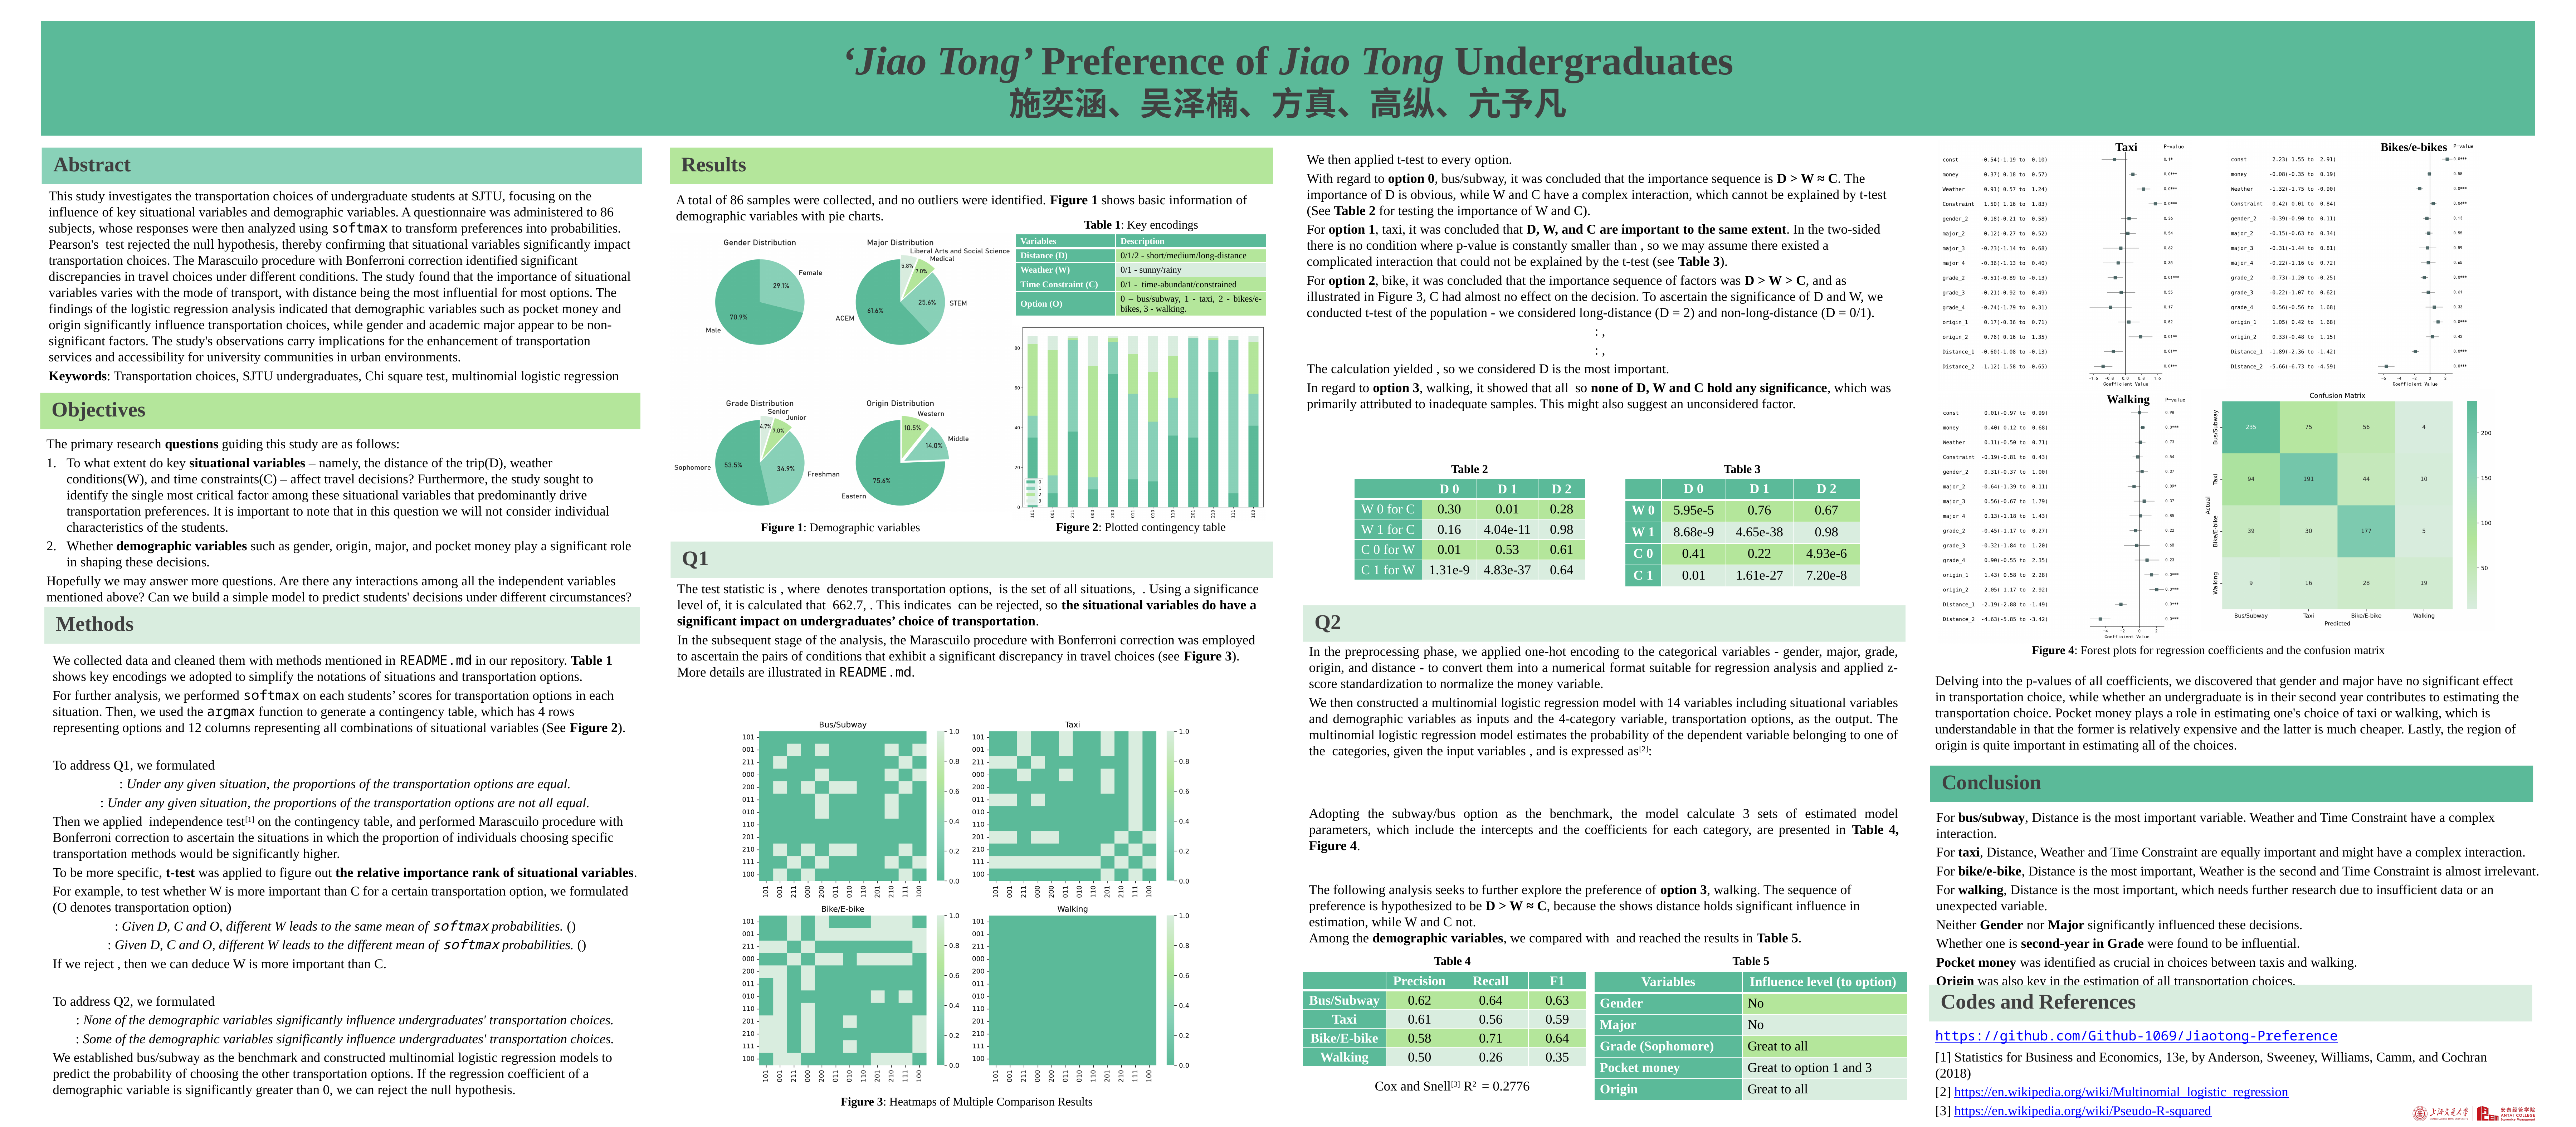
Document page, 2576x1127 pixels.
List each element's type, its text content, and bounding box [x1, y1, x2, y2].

table_cell Major [1595, 1015, 1742, 1035]
table_cell W 0 [1625, 501, 1661, 522]
table_cell Grade (Sophomore) [1595, 1036, 1742, 1057]
table_cell 0.50 [1386, 1048, 1453, 1066]
table_cell Great to all [1743, 1079, 1907, 1100]
table_cell 0.41 [1662, 544, 1726, 565]
table_cell 0.16 [1422, 519, 1477, 539]
text_box Cox and Snell[3] R2 = 0.2776 [1370, 1074, 1535, 1096]
text_box Table 1: Key encodings [1075, 214, 1208, 234]
table_cell 0.26 [1453, 1048, 1528, 1066]
text_box Figure 4: Forest plots for regression coefficients and the confusion matrix [2021, 639, 2399, 659]
list Codes and References [1929, 985, 2532, 1021]
table_cell 0.59 [1529, 1010, 1586, 1028]
table_header [1303, 972, 1386, 989]
table_cell 0.64 [1538, 560, 1585, 580]
table_cell C 0 [1625, 544, 1661, 565]
table_header Recall [1453, 972, 1528, 989]
table_cell 0.01 [1477, 500, 1538, 519]
text_box Q1 [670, 541, 1273, 578]
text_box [2226, 136, 2480, 388]
table_header D 2 [1538, 479, 1585, 498]
table_header D 0 [1662, 479, 1726, 499]
table_header D 2 [1794, 479, 1860, 499]
table_header D 1 [1726, 479, 1793, 499]
picture [737, 717, 1194, 1087]
list Objectives [40, 392, 640, 429]
table_cell 0.22 [1726, 544, 1793, 565]
table_header Precision [1386, 972, 1453, 989]
table_header D 1 [1477, 479, 1538, 498]
table_cell 0.62 [1386, 991, 1453, 1009]
text_box Delving into the p-values of all coefficients, we discovered that gender and major have no significant effect in transportation choice, while whether an undergraduate is in their second year contributes to estimating the transportation choice. Pocket money plays a role in estimating one's choice of taxi or walking, which is understandable in that the former is relatively expensive and the latter is much cheaper. Lastly, the region of origin is quite important in estimating all of the choices. [1930, 669, 2533, 755]
text_box Table 3 [1708, 459, 1776, 478]
list Conclusion [1930, 765, 2533, 802]
table_cell 8.68e-9 [1662, 522, 1726, 543]
table_header Variables [1595, 972, 1742, 992]
table_cell W 1 [1625, 522, 1661, 543]
table_cell 0 – bus/subway, 1 - taxi, 2 - bikes/e-bikes, 3 - walking. [1116, 292, 1266, 316]
list Abstract [42, 147, 642, 184]
table_cell 0.53 [1477, 540, 1538, 560]
table_cell 0/1 - sunny/rainy [1116, 263, 1266, 277]
table_cell 0.71 [1453, 1029, 1528, 1047]
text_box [1938, 136, 2192, 389]
table_header [1355, 479, 1422, 498]
table_cell 5.95e-5 [1662, 501, 1726, 522]
table_cell No [1743, 994, 1907, 1014]
table_cell 0.61 [1538, 540, 1585, 560]
table_header D 0 [1422, 479, 1477, 498]
table_cell 0.35 [1529, 1048, 1586, 1066]
table_cell Bike/E-bike [1303, 1029, 1386, 1047]
table_cell 0.64 [1529, 1029, 1586, 1047]
table_cell 0.64 [1453, 991, 1528, 1009]
table_cell 1.61e-27 [1726, 565, 1793, 586]
picture [2201, 389, 2496, 631]
list The primary research questions guiding this study are as follows: To what extent do key situational variables – namely, the distance of the trip(D), weather conditions(W), and time constraints(C) – affect travel decisions? Furthermore, the study sought to identify the single most critical factor among these situational variables that predominantly drive transportation preferences. It is important to note that in this question we will not consider individual characteristics of the students. Whether demographic variables such as gender, origin, major, and pocket money play a significant role in shaping these decisions. Hopefully we may answer more questions. Are there any interactions among all the independent variables mentioned above? Can we build a simple model to predict students' decisions under different circumstances? [40, 432, 640, 604]
list A total of 86 samples were collected, and no outliers were identified. Figure 1 shows basic information of demographic variables with pie charts. [670, 187, 1273, 228]
table_header Influence level (to option) [1743, 972, 1907, 992]
table_cell Bus/Subway [1303, 991, 1386, 1009]
table_cell 0.30 [1422, 500, 1477, 519]
table_cell 0.58 [1386, 1029, 1453, 1047]
table_cell Walking [1303, 1048, 1386, 1066]
list Results [670, 147, 1273, 184]
table_cell Distance (D) [1016, 249, 1115, 262]
table_header [1625, 479, 1661, 499]
table_cell C 1 [1625, 565, 1661, 586]
table_cell 0.28 [1538, 500, 1585, 519]
title ‘Jiao Tong’ Preference of Jiao Tong Undergraduates 施奕涵、吴泽楠、方真、高纵、亢予凡 [41, 21, 2535, 136]
table_cell Option (O) [1016, 292, 1115, 316]
table_cell Pocket money [1595, 1058, 1742, 1078]
table_cell 4.65e-38 [1726, 522, 1793, 543]
table_cell Taxi [1303, 1010, 1386, 1028]
table_cell Weather (W) [1016, 263, 1115, 277]
text_box Figure 2: Plotted contingency table [1025, 524, 1257, 536]
table_cell Time Constraint (C) [1016, 277, 1115, 291]
table_cell 0/1/2 - short/medium/long-distance [1116, 249, 1266, 262]
table_cell Gender [1595, 994, 1742, 1014]
table_cell W 0 for C [1355, 500, 1422, 519]
table_cell 0.01 [1662, 565, 1726, 586]
table_cell 0.76 [1726, 501, 1793, 522]
table_cell 7.20e-8 [1794, 565, 1860, 586]
table_header F1 [1529, 972, 1586, 989]
table_cell 0.67 [1794, 501, 1860, 522]
text_box Table 2 [1436, 459, 1504, 478]
text_box Figure 1: Demographic variables [745, 517, 936, 537]
picture [669, 233, 1266, 521]
table_cell C 1 for W [1355, 560, 1422, 580]
table_cell Great to option 1 and 3 [1743, 1058, 1907, 1078]
table_header Description [1116, 234, 1266, 247]
table_cell 4.83e-37 [1477, 560, 1538, 580]
table_cell 0.61 [1386, 1010, 1453, 1028]
table_cell 0.63 [1529, 991, 1586, 1009]
table_cell 0.98 [1794, 522, 1860, 543]
table_cell Great to all [1743, 1036, 1907, 1057]
table_cell No [1743, 1015, 1907, 1035]
table_cell Origin [1595, 1079, 1742, 1100]
list https://github.com/Github-1069/Jiaotong-Preference [1] Statistics for Business and Economics, 13e, by Anderson, Sweeney, Williams, Camm, and Cochran (2018) [2] https://en.wikipedia.org/wiki/Multinomial_logistic_regression [3] https://en.wikipedia.org/wiki/Pseudo-R-squared [1929, 1024, 2532, 1089]
text_box Table 4 [1422, 951, 1483, 970]
table_cell C 0 for W [1355, 540, 1422, 560]
table_cell 0/1 - time-abundant/constrained [1116, 277, 1266, 291]
table_cell 0.01 [1422, 540, 1477, 560]
table_cell W 1 for C [1355, 519, 1422, 539]
text_box Table 5 [1721, 950, 1781, 970]
table_cell 4.93e-6 [1794, 544, 1860, 565]
text_box Figure 3: Heatmaps of Multiple Comparison Results [787, 1091, 1147, 1111]
list For bus/subway, Distance is the most important variable. Weather and Time Constraint have a complex interaction. For taxi, Distance, Weather and Time Constraint are equally important and might have a complex interaction. For bike/e-bike, Distance is the most important, Weather is the second and Time Constraint is almost irrelevant. For walking, Distance is the most important, which needs further research due to insufficient data or an unexpected variable. Neither Gender nor Major significantly influenced these decisions. Whether one is second-year in Grade were found to be influential. Pocket money was identified as crucial in choices between taxis and walking. Origin was also key in the estimation of all transportation choices. [1930, 805, 2563, 980]
table_cell 1.31e-9 [1422, 560, 1477, 580]
table_cell 0.98 [1538, 519, 1585, 539]
table_cell 0.56 [1453, 1010, 1528, 1028]
table_cell 4.04e-11 [1477, 519, 1538, 539]
text_box Q2 [1303, 605, 1906, 642]
list Methods [44, 607, 640, 644]
table_header Variables [1016, 234, 1115, 247]
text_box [1938, 389, 2192, 644]
picture [2412, 1106, 2535, 1121]
